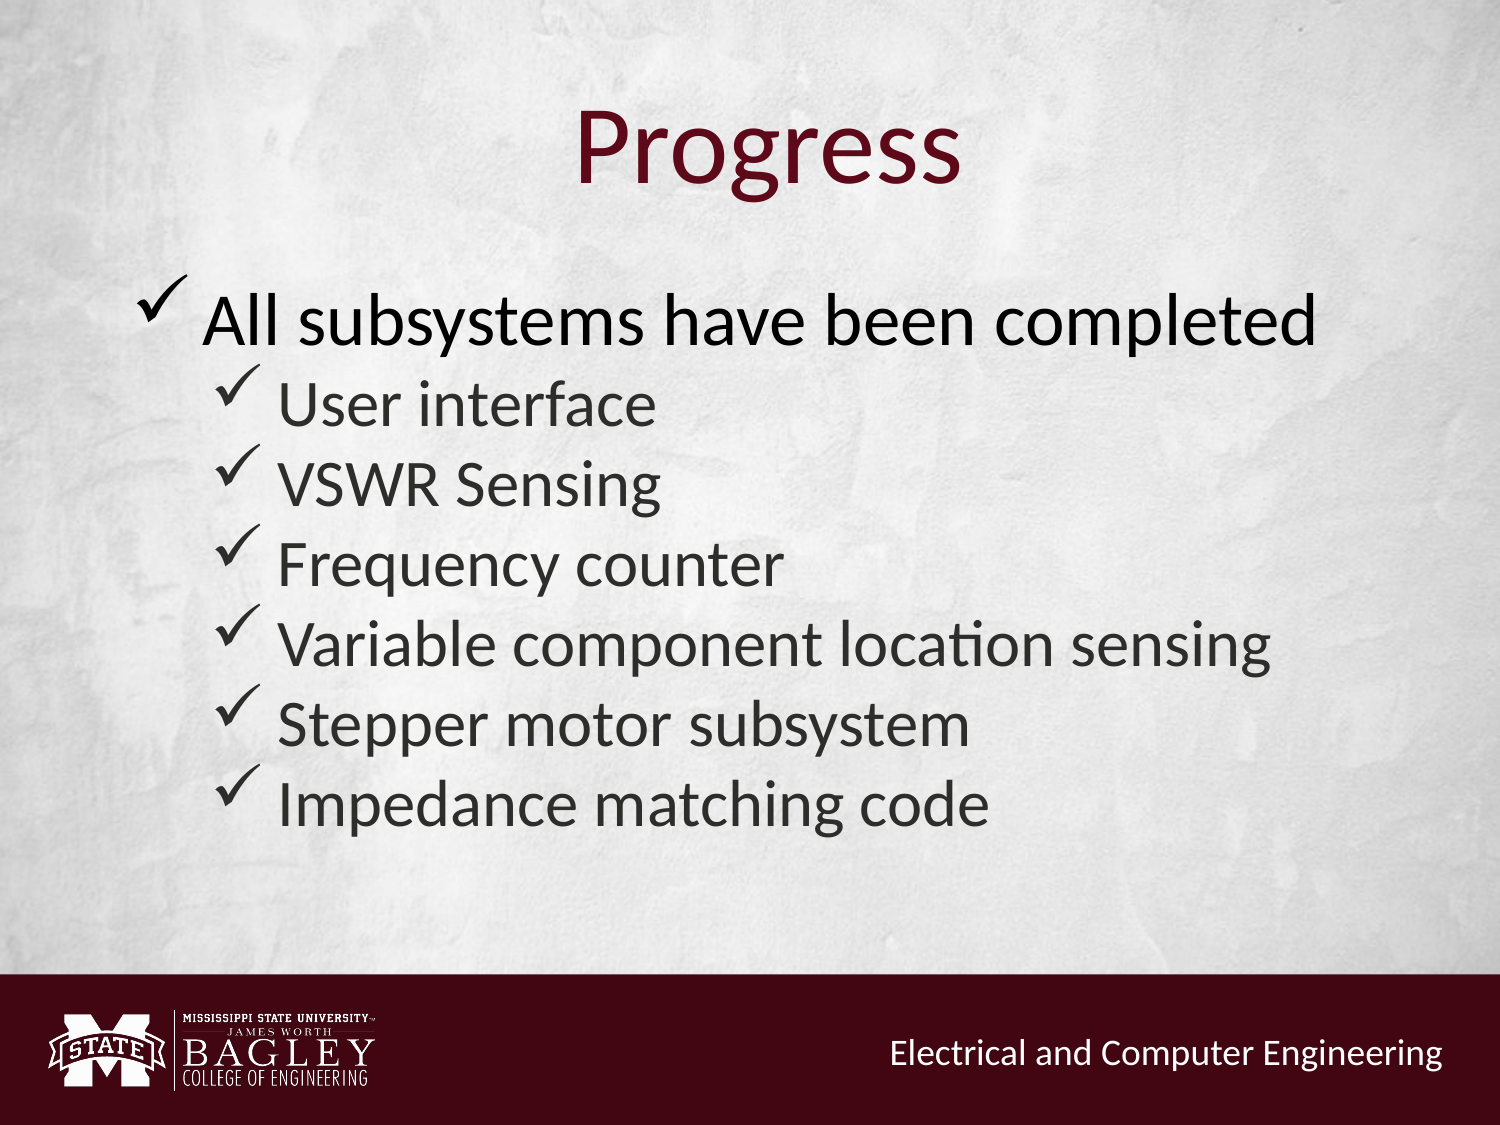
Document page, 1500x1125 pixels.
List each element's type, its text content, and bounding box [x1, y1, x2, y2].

picture [35, 1002, 387, 1098]
list All subsystems have been completed User interface VSWR Sensing Frequency counter Variable component location sensing Stepper motor subsystem Impedance matching code [112, 262, 1425, 911]
title Progress [112, 45, 1425, 233]
